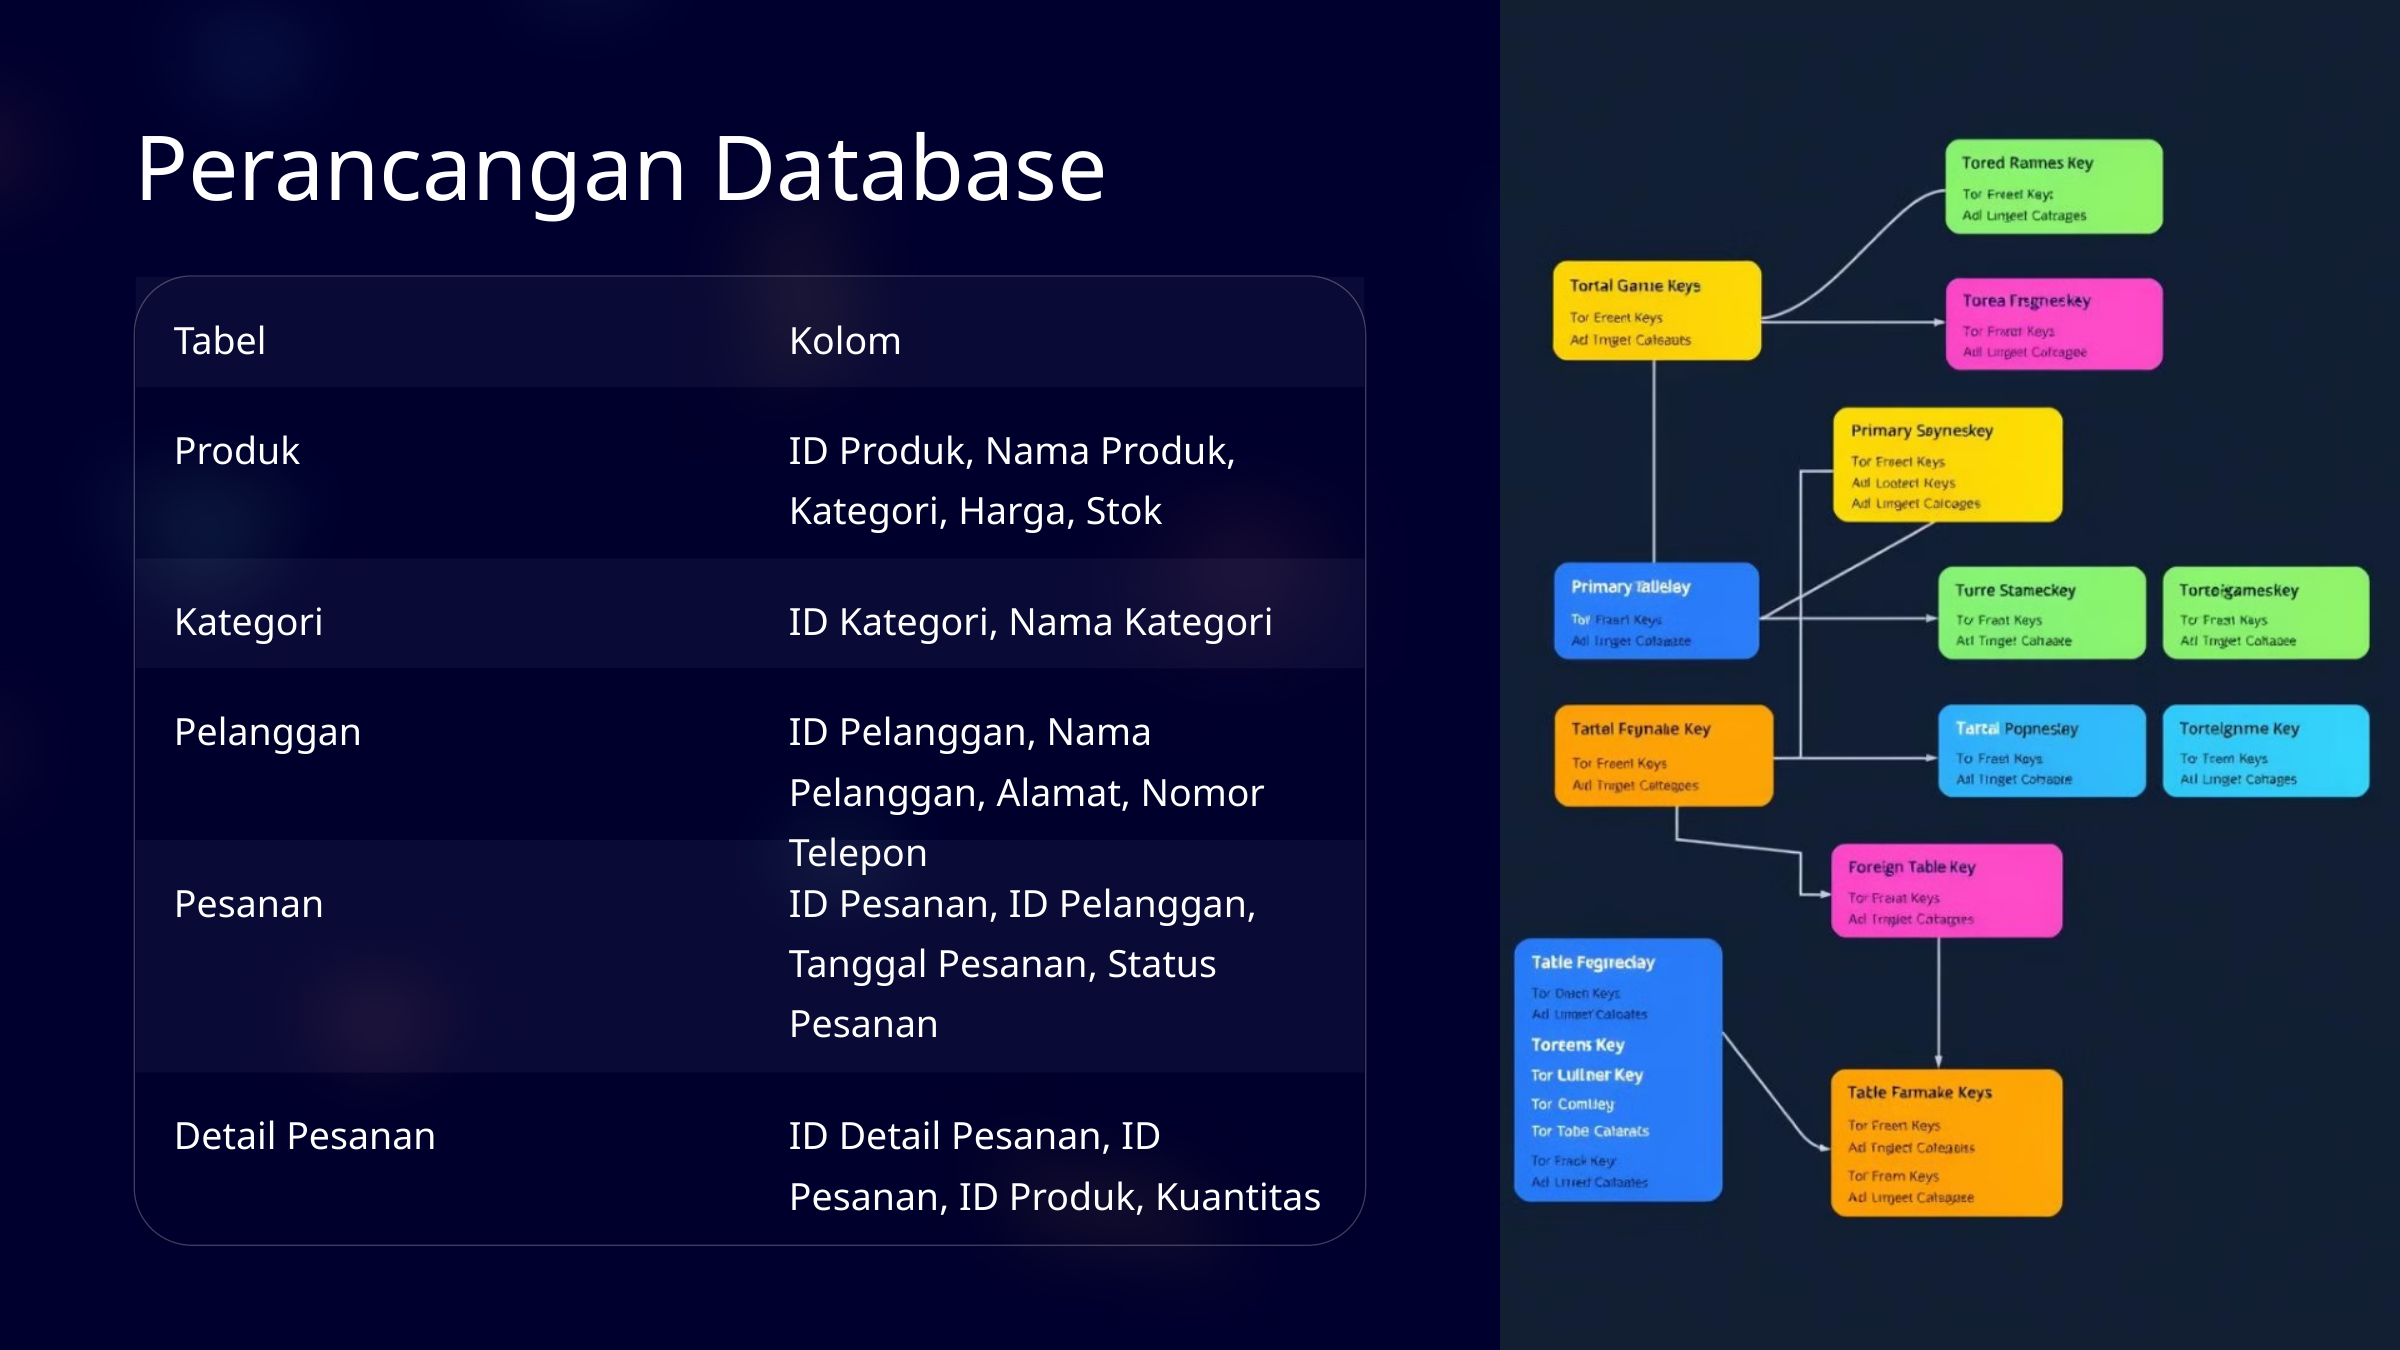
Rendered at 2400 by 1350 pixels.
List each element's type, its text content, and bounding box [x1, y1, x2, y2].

text_box Kolom [788, 301, 1326, 363]
text_box Produk [173, 411, 711, 473]
text_box Kategori [173, 582, 711, 645]
text_box ID Produk, Nama Produk, Kategori, Harga, Stok [788, 411, 1326, 535]
text_box [135, 387, 1365, 558]
text_box Perancangan Database [134, 105, 1085, 219]
picture [1499, 0, 2400, 1350]
text_box ID Kategori, Nama Kategori [788, 582, 1326, 645]
text_box Detail Pesanan [173, 1096, 711, 1159]
text_box Tabel [173, 301, 711, 363]
text_box [135, 839, 1365, 1072]
text_box Pesanan [173, 864, 711, 926]
text_box ID Pesanan, ID Pelanggan, Tanggal Pesanan, Status Pesanan [788, 864, 1326, 1049]
text_box [135, 668, 1365, 839]
text_box [135, 277, 1365, 387]
text_box [135, 558, 1365, 668]
text_box Pelanggan [173, 692, 711, 755]
text_box ID Pelanggan, Nama Pelanggan, Alamat, Nomor Telepon [788, 692, 1326, 816]
text_box ID Detail Pesanan, ID Pesanan, ID Produk, Kuantitas [788, 1096, 1326, 1220]
text_box [135, 1072, 1365, 1244]
